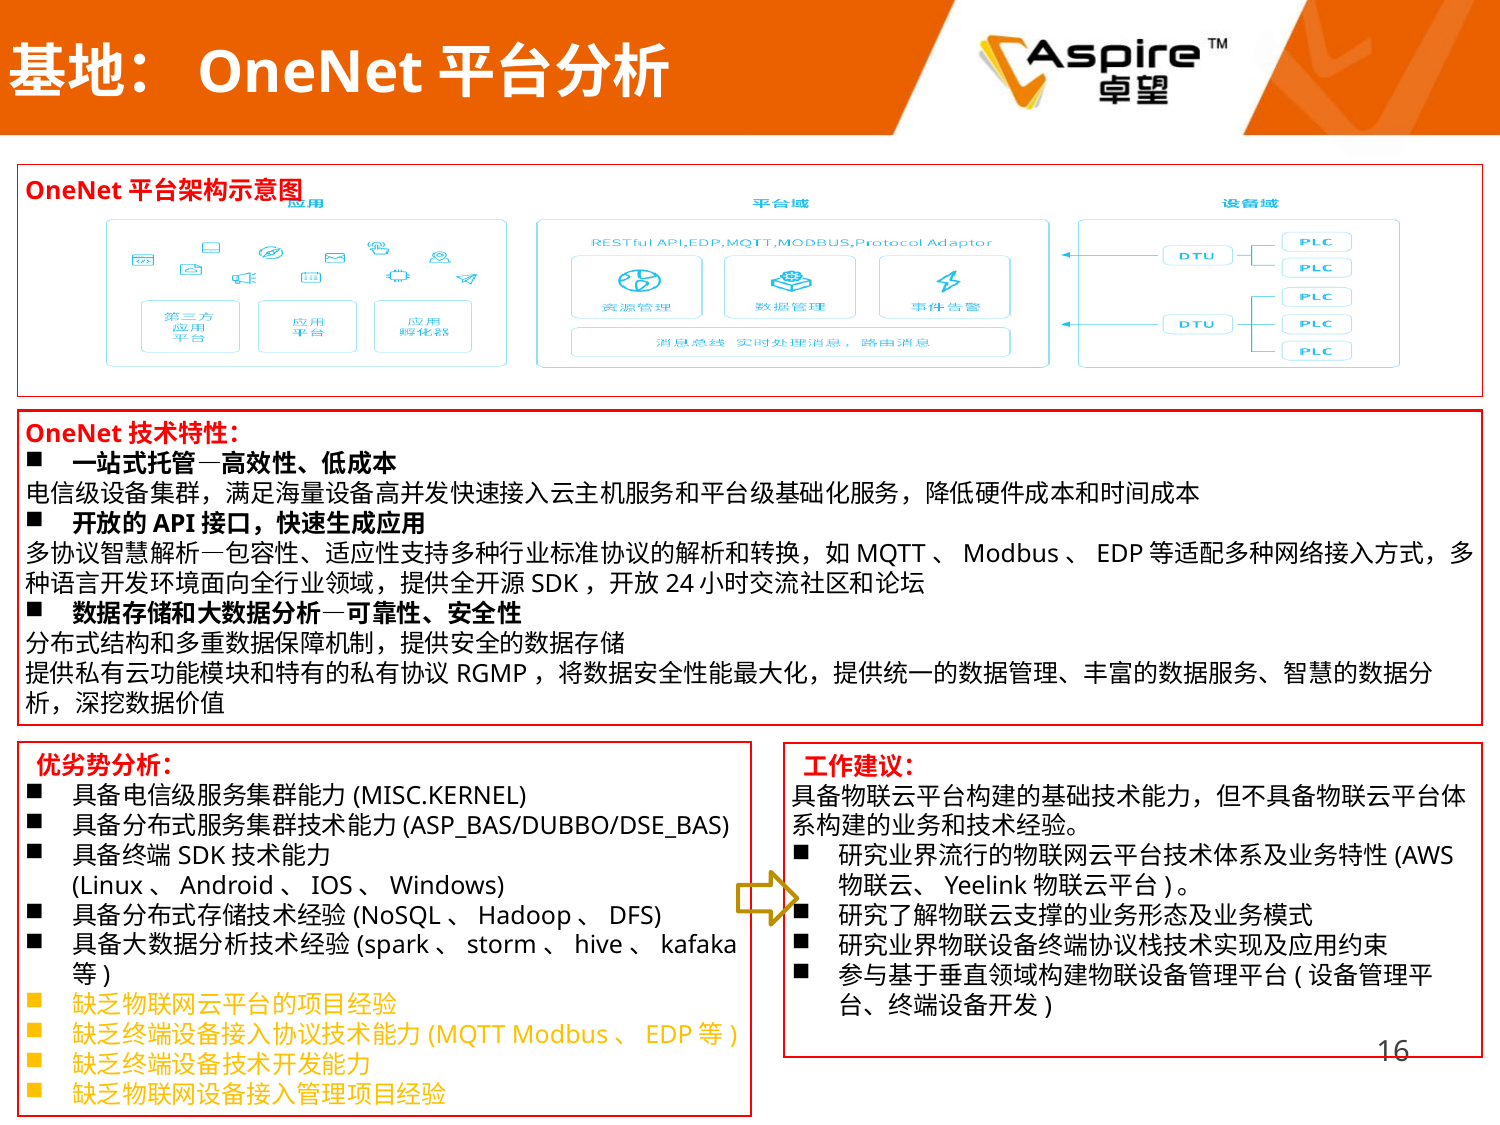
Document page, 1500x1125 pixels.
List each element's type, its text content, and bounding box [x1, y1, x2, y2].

text_box 工作建议： 具备物联云平台构建的基础技术能力，但不具备物联云平台体系构建的业务和技术经验。 研究业界流行的物联网云平台技术体系及业务特性(AWS物联云、Yeelink物联云平台)。 研究了解物联云支撑的业务形态及业务模式 研究业界物联设备终端协议栈技术实现及应用约束 参与基于垂直领域构建物联设备管理平台(设备管理平台、终端设备开发) [784, 742, 1483, 1058]
title 基地：OneNet平台分析 [0, 0, 1120, 138]
text_box [736, 869, 800, 927]
picture [0, 0, 1500, 1125]
slide_number 16 [1074, 1058, 1426, 1103]
text_box 优劣势分析： 具备电信级服务集群能力(MISC.KERNEL) 具备分布式服务集群技术能力(ASP_BAS/DUBBO/DSE_BAS) 具备终端SDK技术能力(Linux、Android、IOS、Windows) 具备分布式存储技术经验(NoSQL、Hadoop、DFS) 具备大数据分析技术经验(spark、storm、hive、kafaka等) 缺乏物联网云平台的项目经验 缺乏终端设备接入协议技术能力(MQTT Modbus、EDP等) 缺乏终端设备技术开发能力 缺乏物联网设备接入管理项目经验 [17, 741, 752, 1117]
text_box OneNet技术特性： 一站式托管—高效性、低成本 电信级设备集群，满足海量设备高并发快速接入云主机服务和平台级基础化服务，降低硬件成本和时间成本 开放的API接口，快速生成应用 多协议智慧解析—包容性、适应性支持多种行业标准协议的解析和转换，如MQTT、Modbus、EDP等适配多种网络接入方式，多种语言开发环境面向全行业领域，提供全开源SDK，开放24小时交流社区和论坛 数据存储和大数据分析—可靠性、安全性 分布式结构和多重数据保障机制，提供安全的数据存储 提供私有云功能模块和特有的私有协议RGMP，将数据安全性能最大化，提供统一的数据管理、丰富的数据服务、智慧的数据分析，深挖数据价值 [17, 410, 1483, 725]
